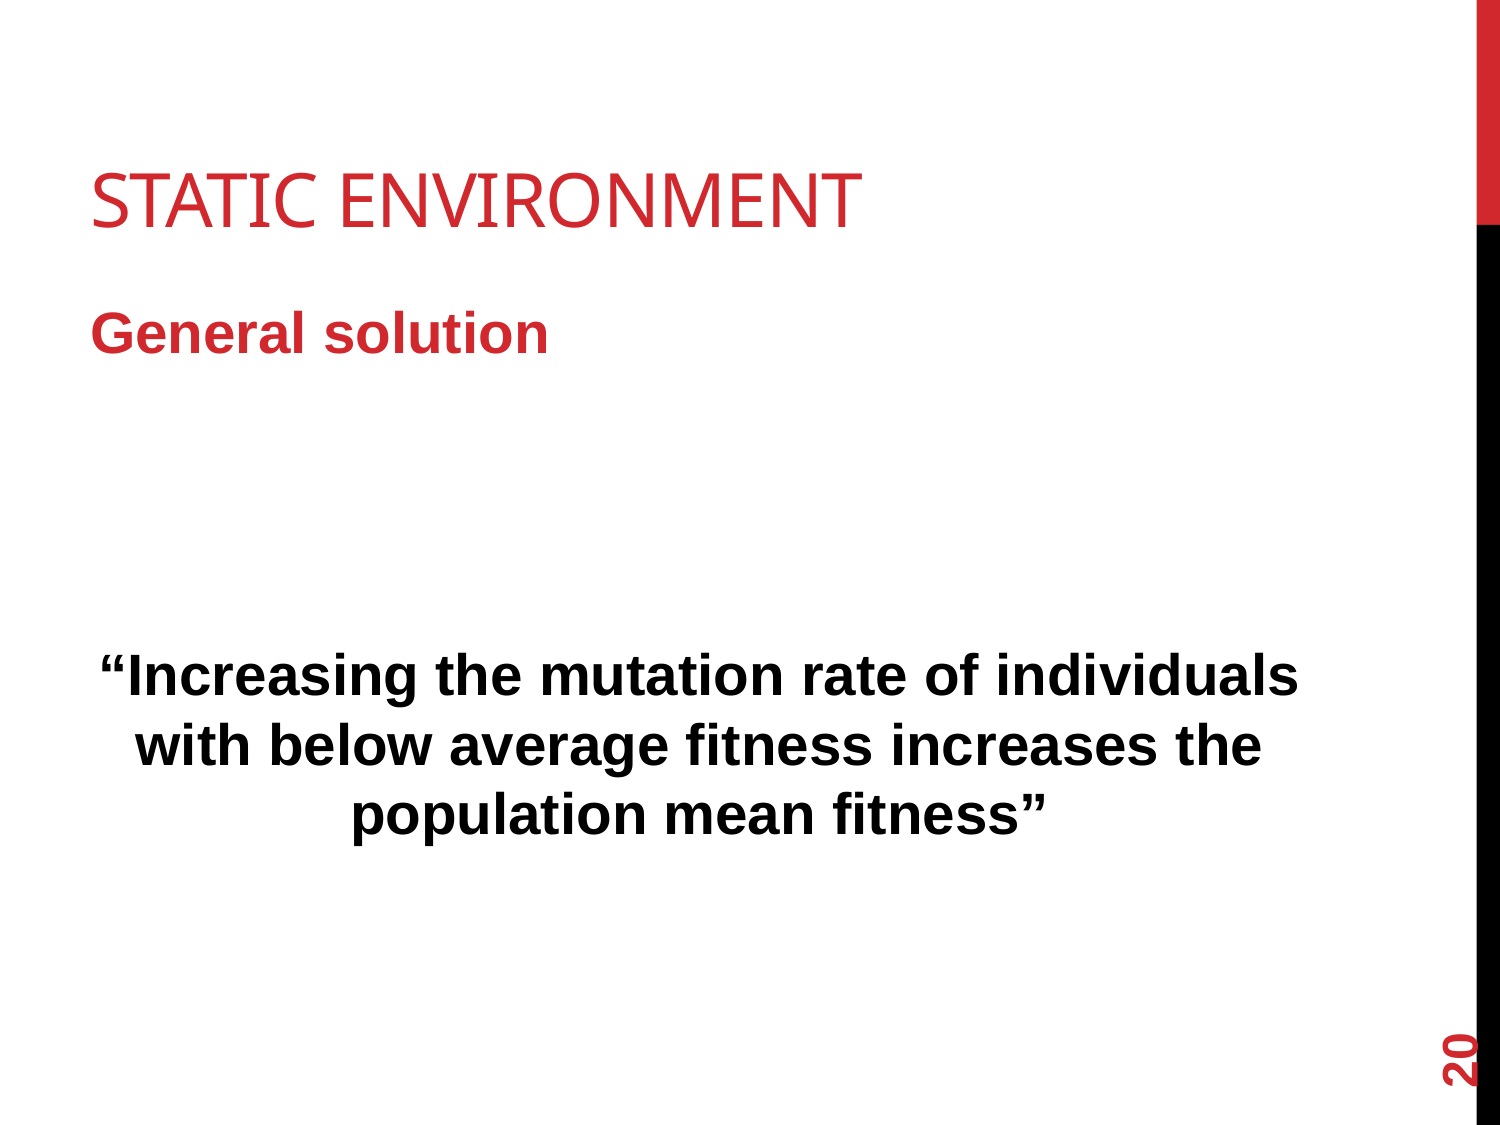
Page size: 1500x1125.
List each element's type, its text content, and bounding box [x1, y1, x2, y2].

slide_number 20 [1427, 887, 1488, 1104]
title Static environment [75, 25, 1025, 250]
